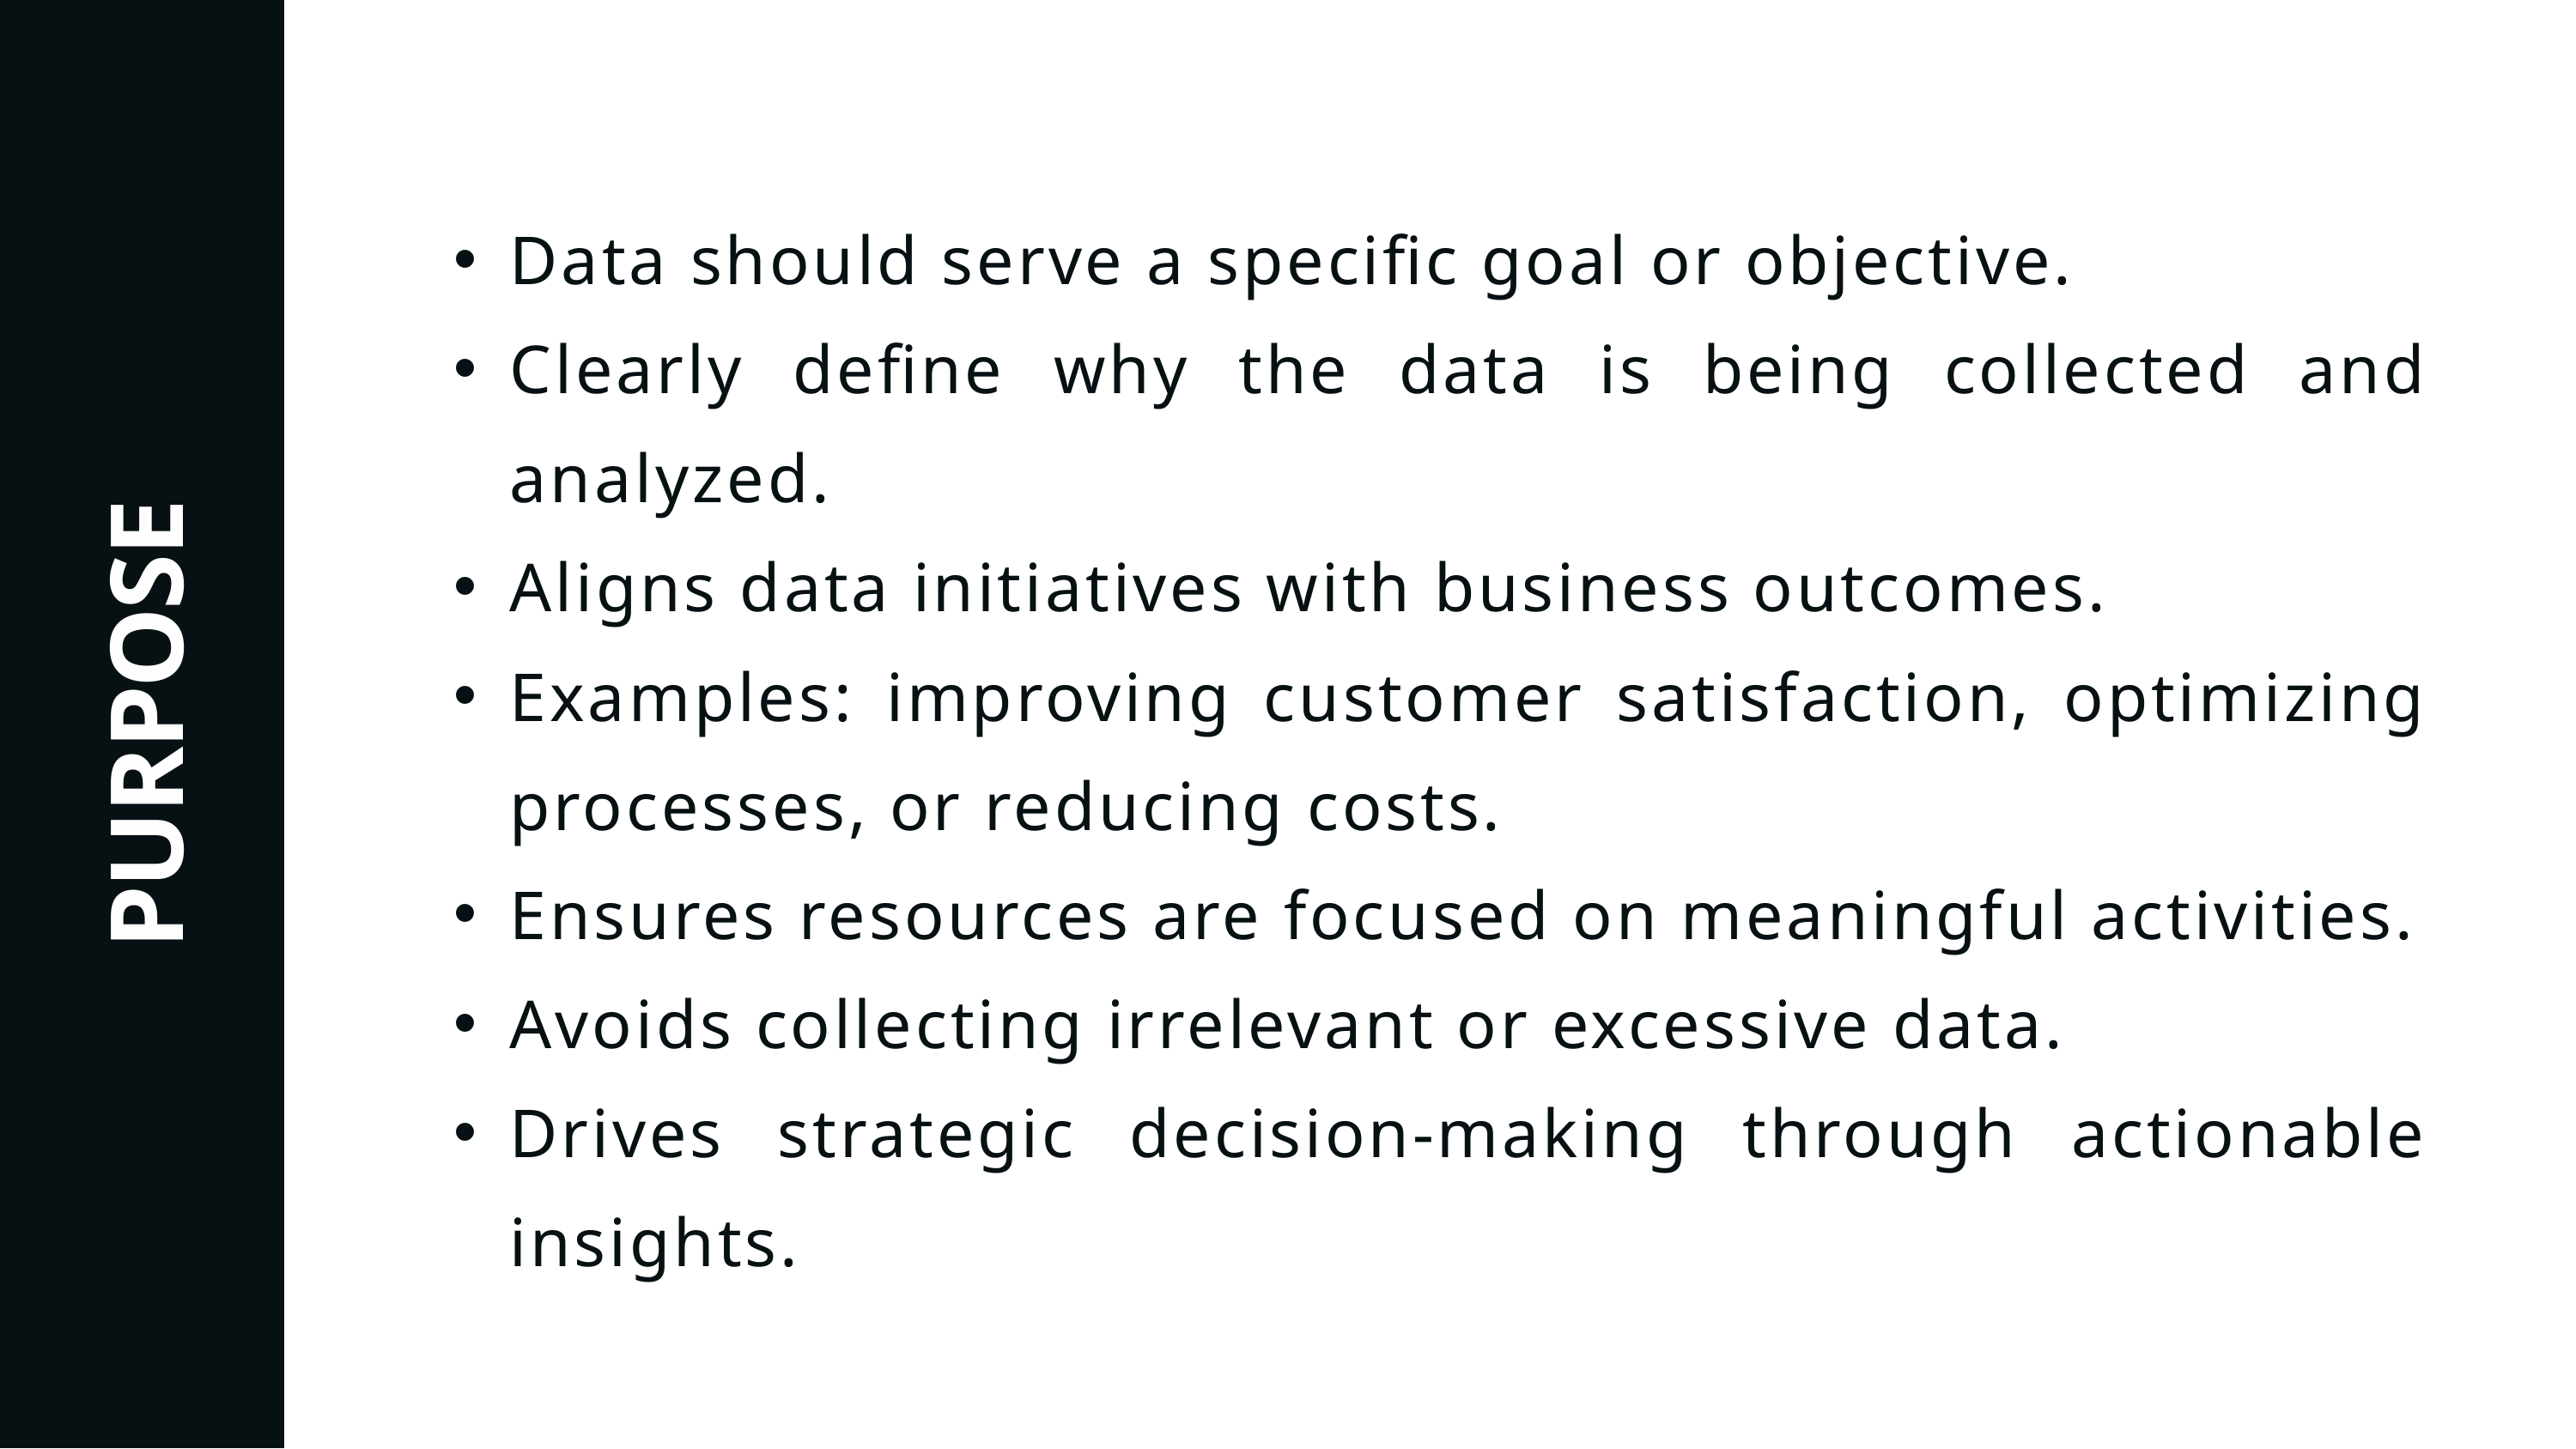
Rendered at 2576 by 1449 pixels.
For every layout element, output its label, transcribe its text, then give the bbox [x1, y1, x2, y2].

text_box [0, 0, 285, 1449]
text_box Data should serve a specific goal or objective. Clearly define why the data is being collected and analyzed. Aligns data initiatives with business outcomes. Examples: improving customer satisfaction, optimizing processes, or reducing costs. Ensures resources are focused on meaningful activities. Avoids collecting irrelevant or excessive data. Drives strategic decision-making through actionable insights. [397, 0, 2432, 1343]
